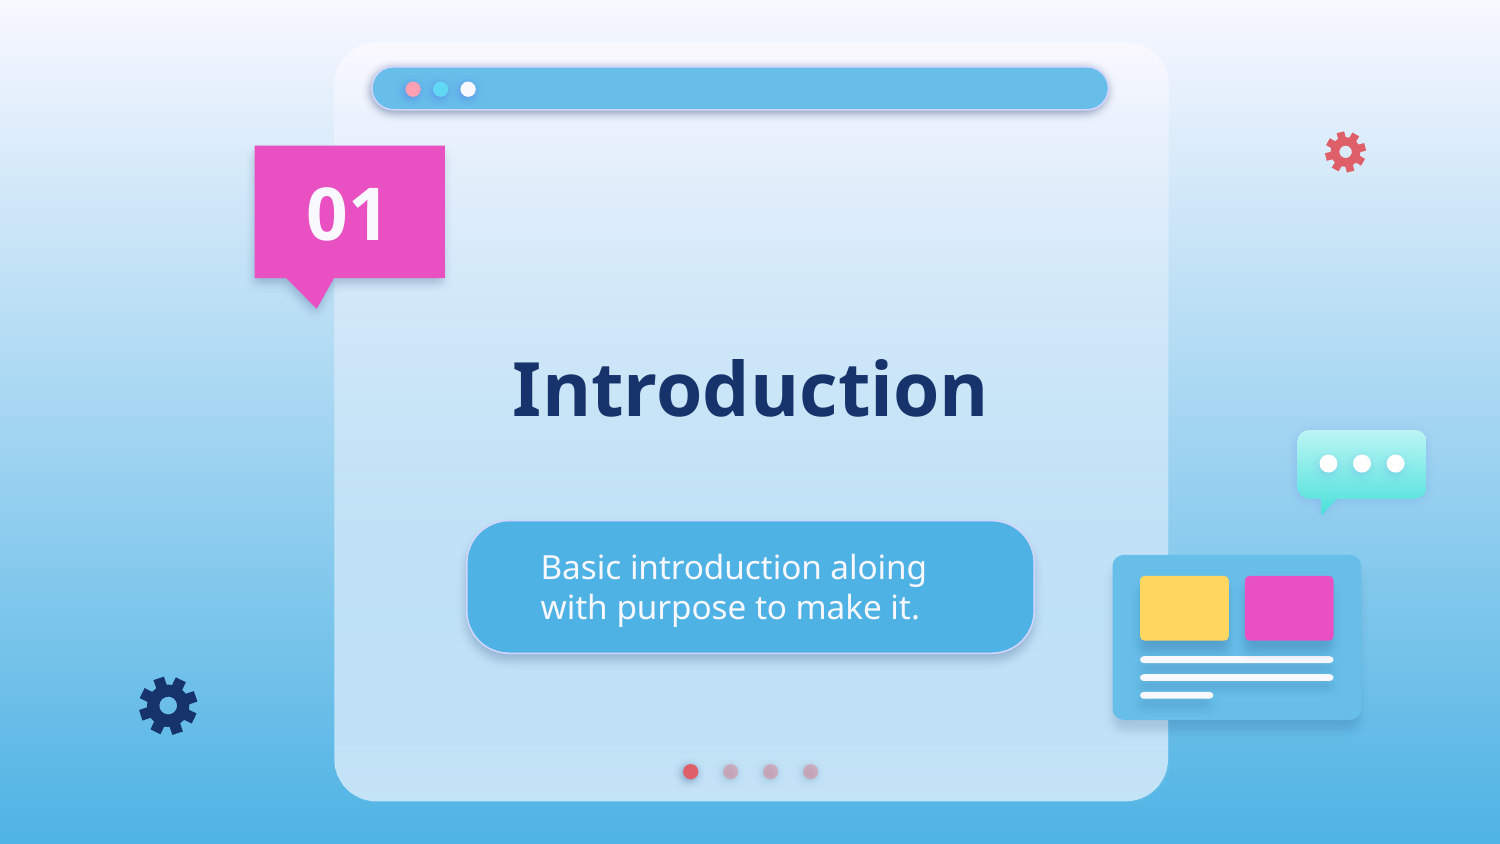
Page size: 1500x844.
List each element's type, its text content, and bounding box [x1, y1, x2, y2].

text_box [1324, 131, 1367, 173]
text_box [1297, 429, 1427, 515]
title Introduction [406, 249, 1097, 523]
text_box [254, 145, 445, 309]
title 01 [268, 153, 428, 271]
text_box [139, 676, 198, 735]
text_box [1112, 554, 1362, 721]
text_box [466, 523, 1035, 654]
subtitle Basic introduction aloing with purpose to make it. [525, 527, 977, 645]
